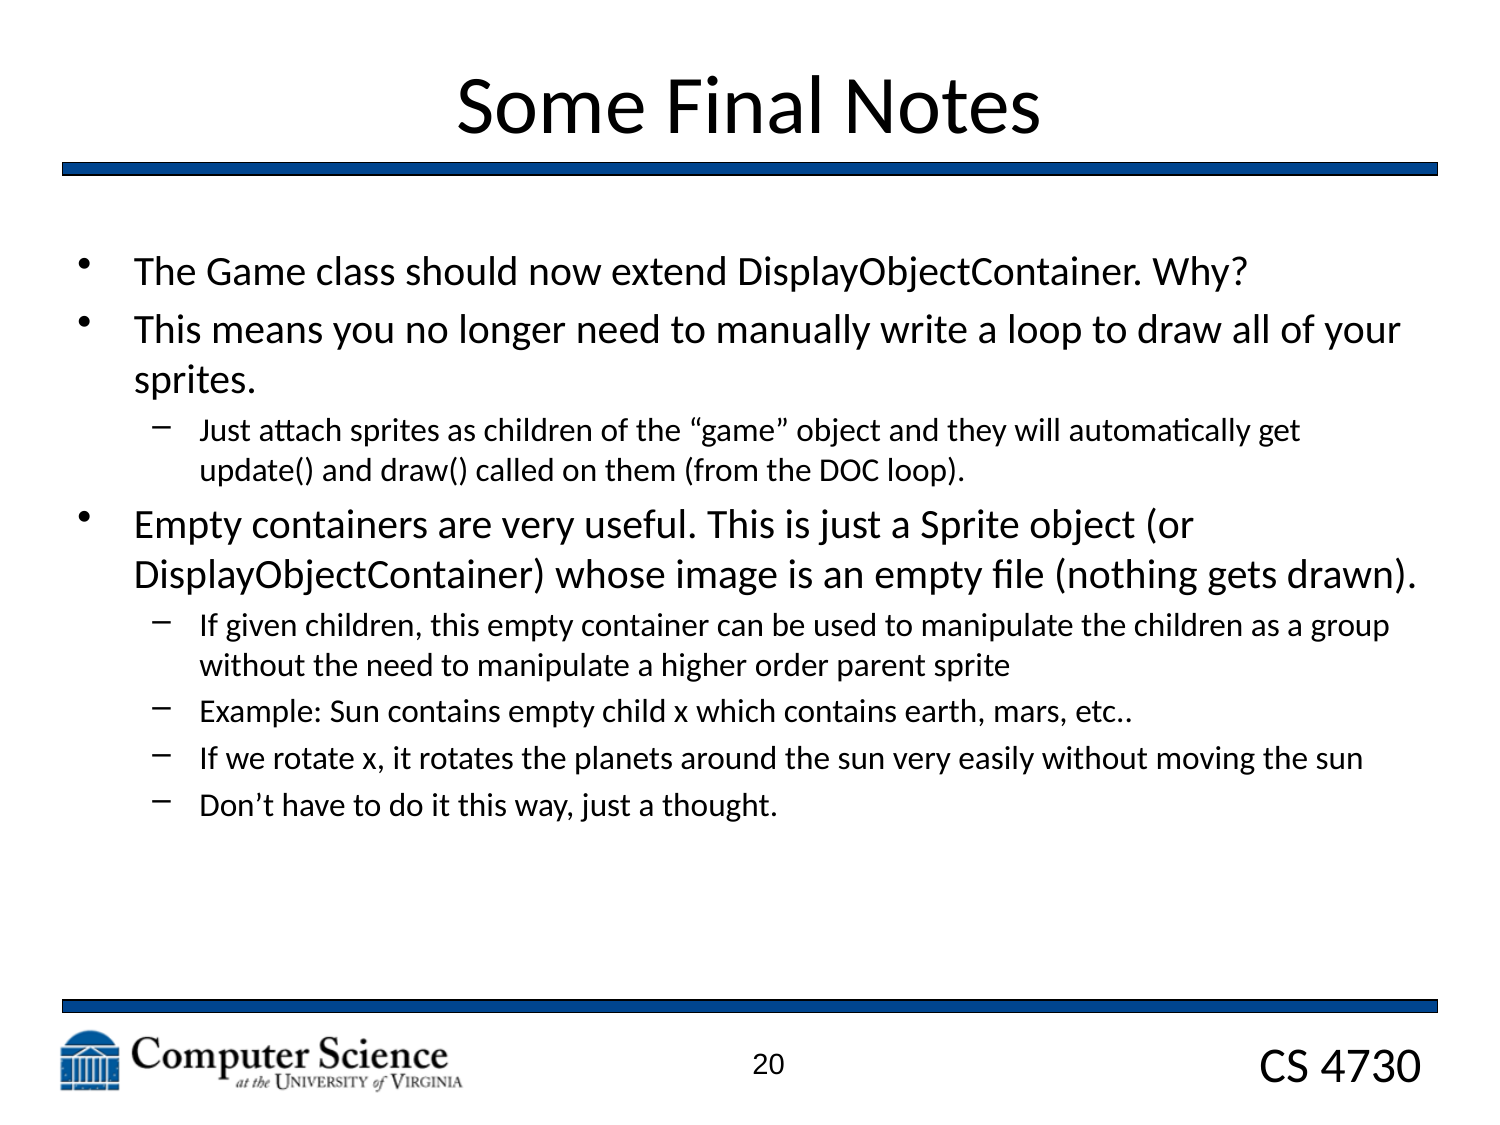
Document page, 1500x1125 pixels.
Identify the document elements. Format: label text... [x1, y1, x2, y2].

footer 20 [512, 1037, 1026, 1088]
list The Game class should now extend DisplayObjectContainer. Why? This means you no longer need to manually write a loop to draw all of your sprites. Just attach sprites as children of the “game” object and they will automatically get update() and draw() called on them (from the DOC loop). Empty containers are very useful. This is just a Sprite object (or DisplayObjectContainer) whose image is an empty file (nothing gets drawn). If given children, this empty container can be used to manipulate the children as a group without the need to manipulate a higher order parent sprite Example: Sun contains empty child x which contains earth, mars, etc.. If we rotate x, it rotates the planets around the sun very easily without moving the sun Don’t have to do it this way, just a thought. [62, 187, 1438, 1001]
title Some Final Notes [62, 49, 1438, 151]
picture [50, 1024, 472, 1101]
